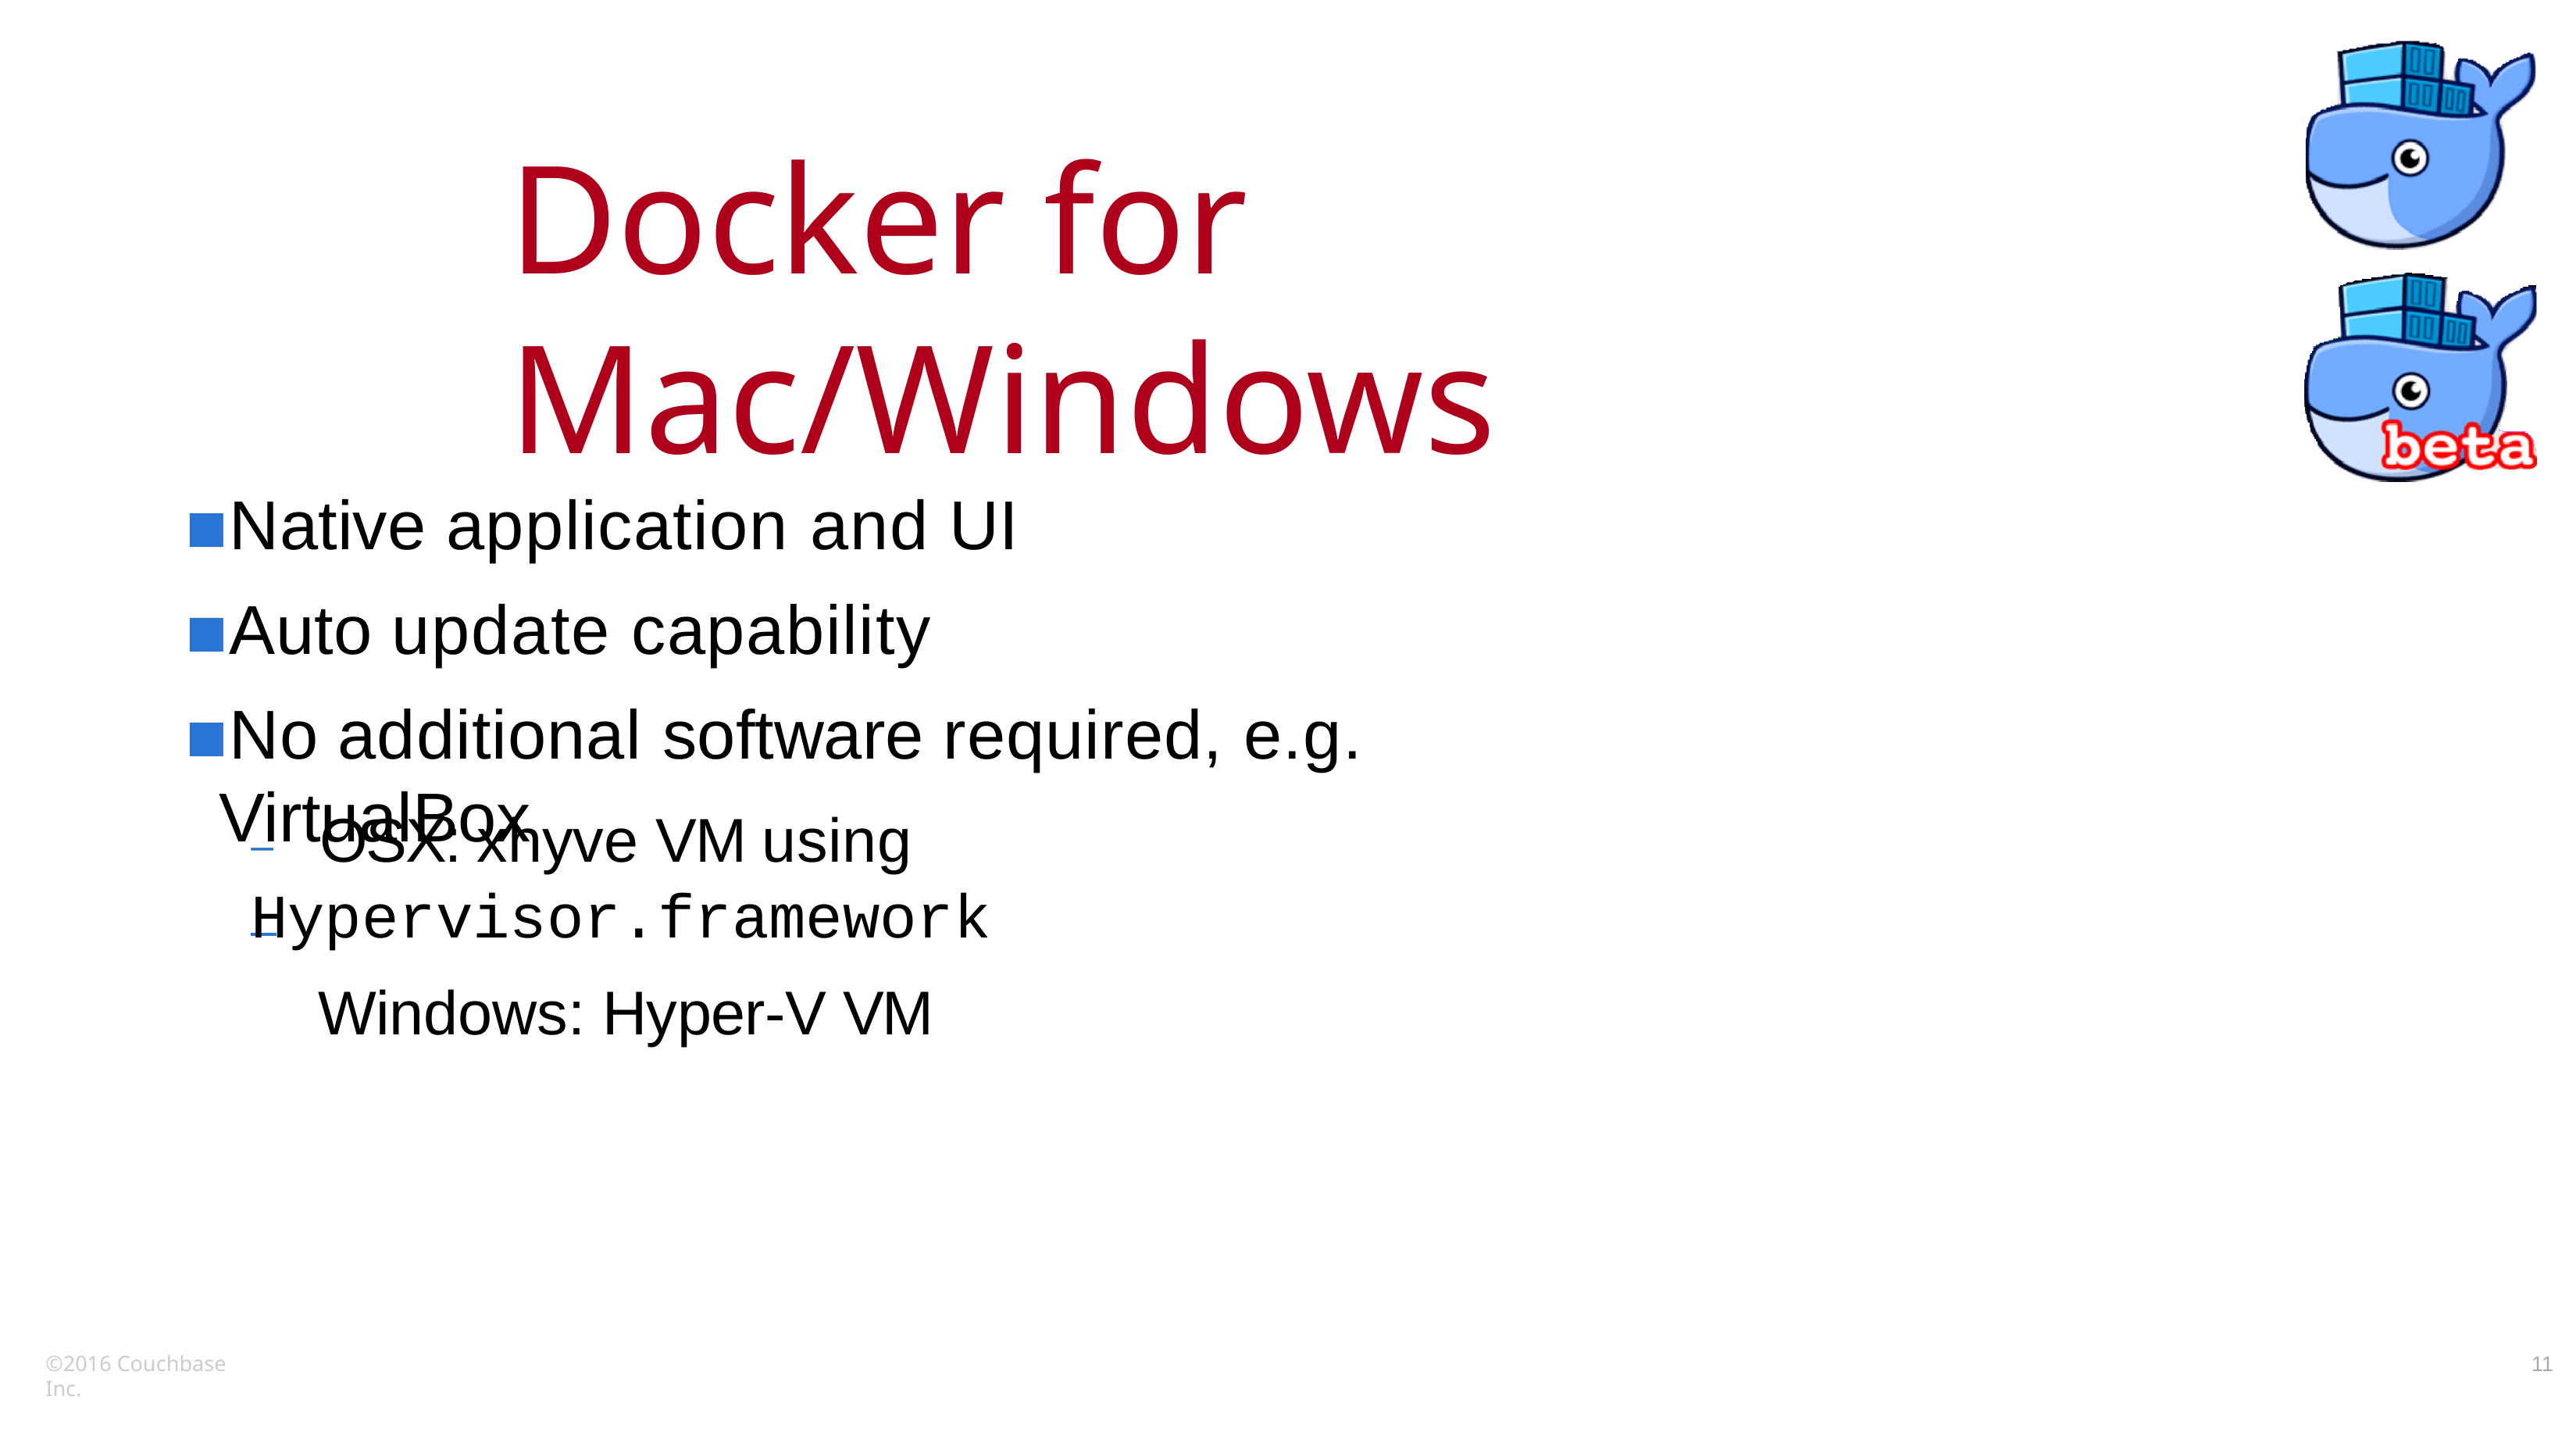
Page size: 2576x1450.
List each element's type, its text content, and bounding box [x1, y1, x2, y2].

title Docker for Mac/Windows [506, 121, 2070, 484]
footer ©2016 Couchbase Inc. [44, 1349, 244, 1450]
list Native application and UI Auto update capability No additional software required, e.g. VirtualBox [182, 457, 1690, 1309]
text_box [2303, 38, 2536, 250]
text_box – OSX: xhyve VM using Hypervisor.framework Windows: Hyper-V VM [249, 769, 1671, 1048]
text_box [2302, 270, 2537, 482]
text_box 11 [2530, 1353, 2557, 1376]
